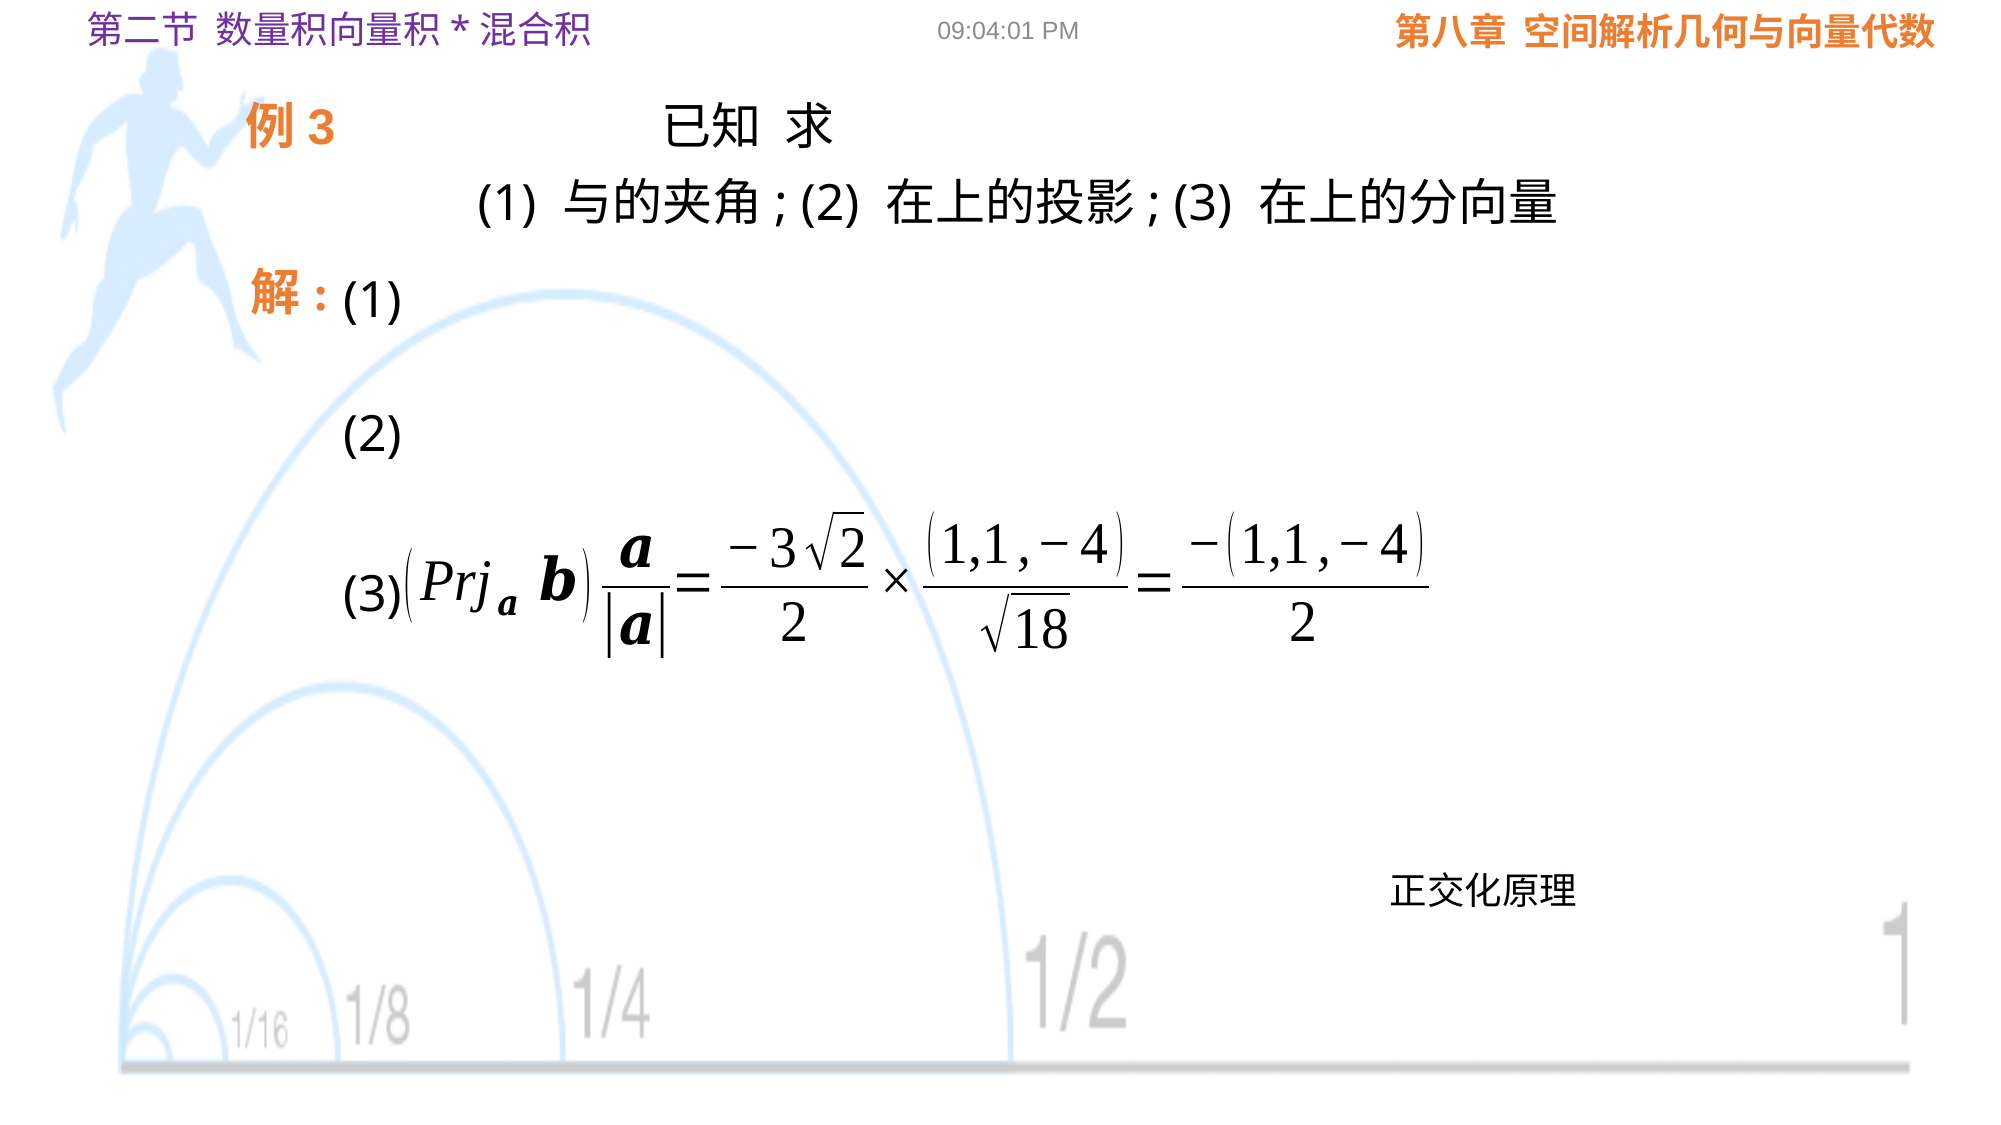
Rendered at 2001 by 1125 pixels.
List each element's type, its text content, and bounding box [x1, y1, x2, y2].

text_box (3) [328, 554, 431, 630]
text_box (2) [328, 394, 431, 469]
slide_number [922, 0, 1102, 60]
text_box 例3 [230, 87, 350, 162]
text_box (1) [328, 259, 431, 335]
text_box 第二节 数量积向量积*混合积 [71, 0, 607, 59]
text_box 解: [235, 253, 373, 329]
